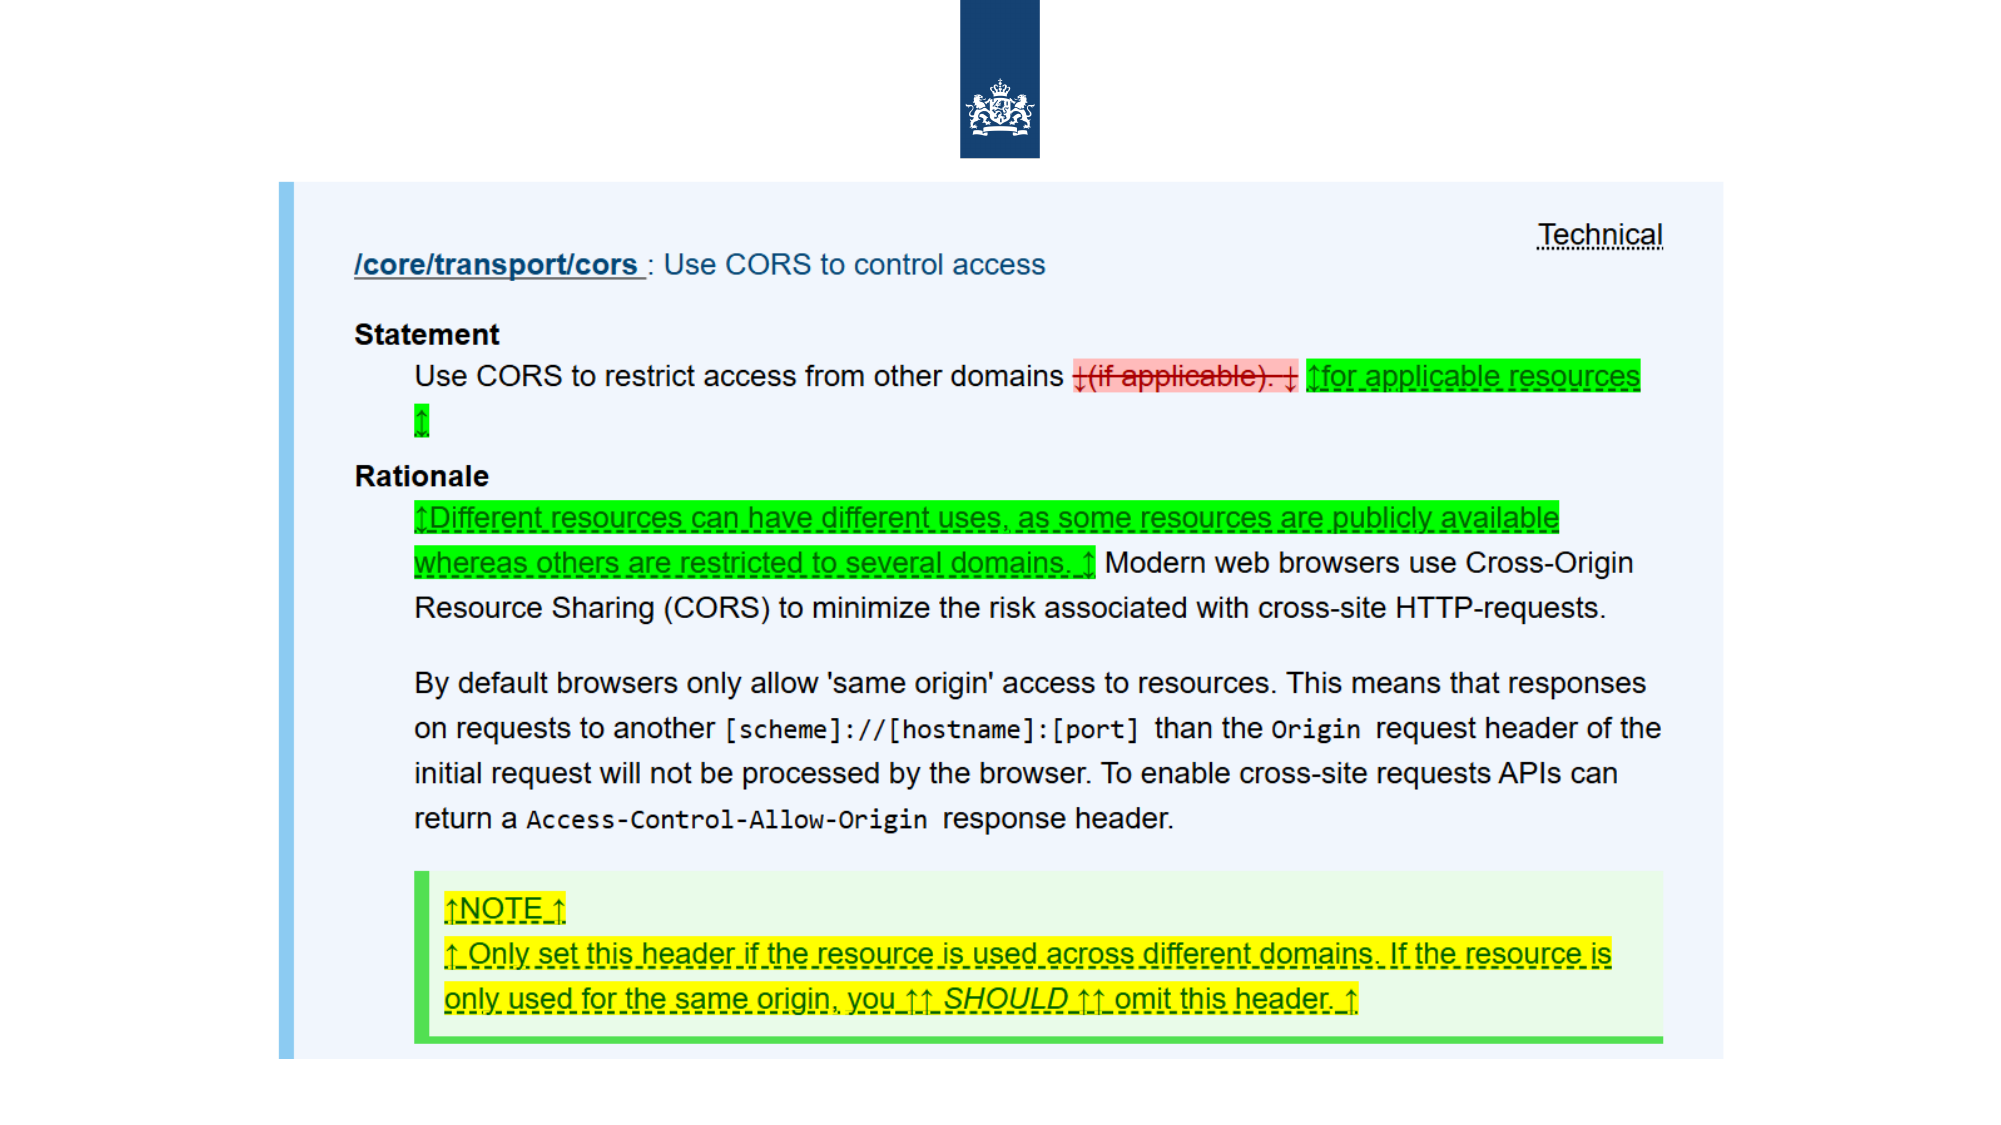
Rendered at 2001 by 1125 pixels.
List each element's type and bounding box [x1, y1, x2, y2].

picture [259, 0, 1741, 1059]
